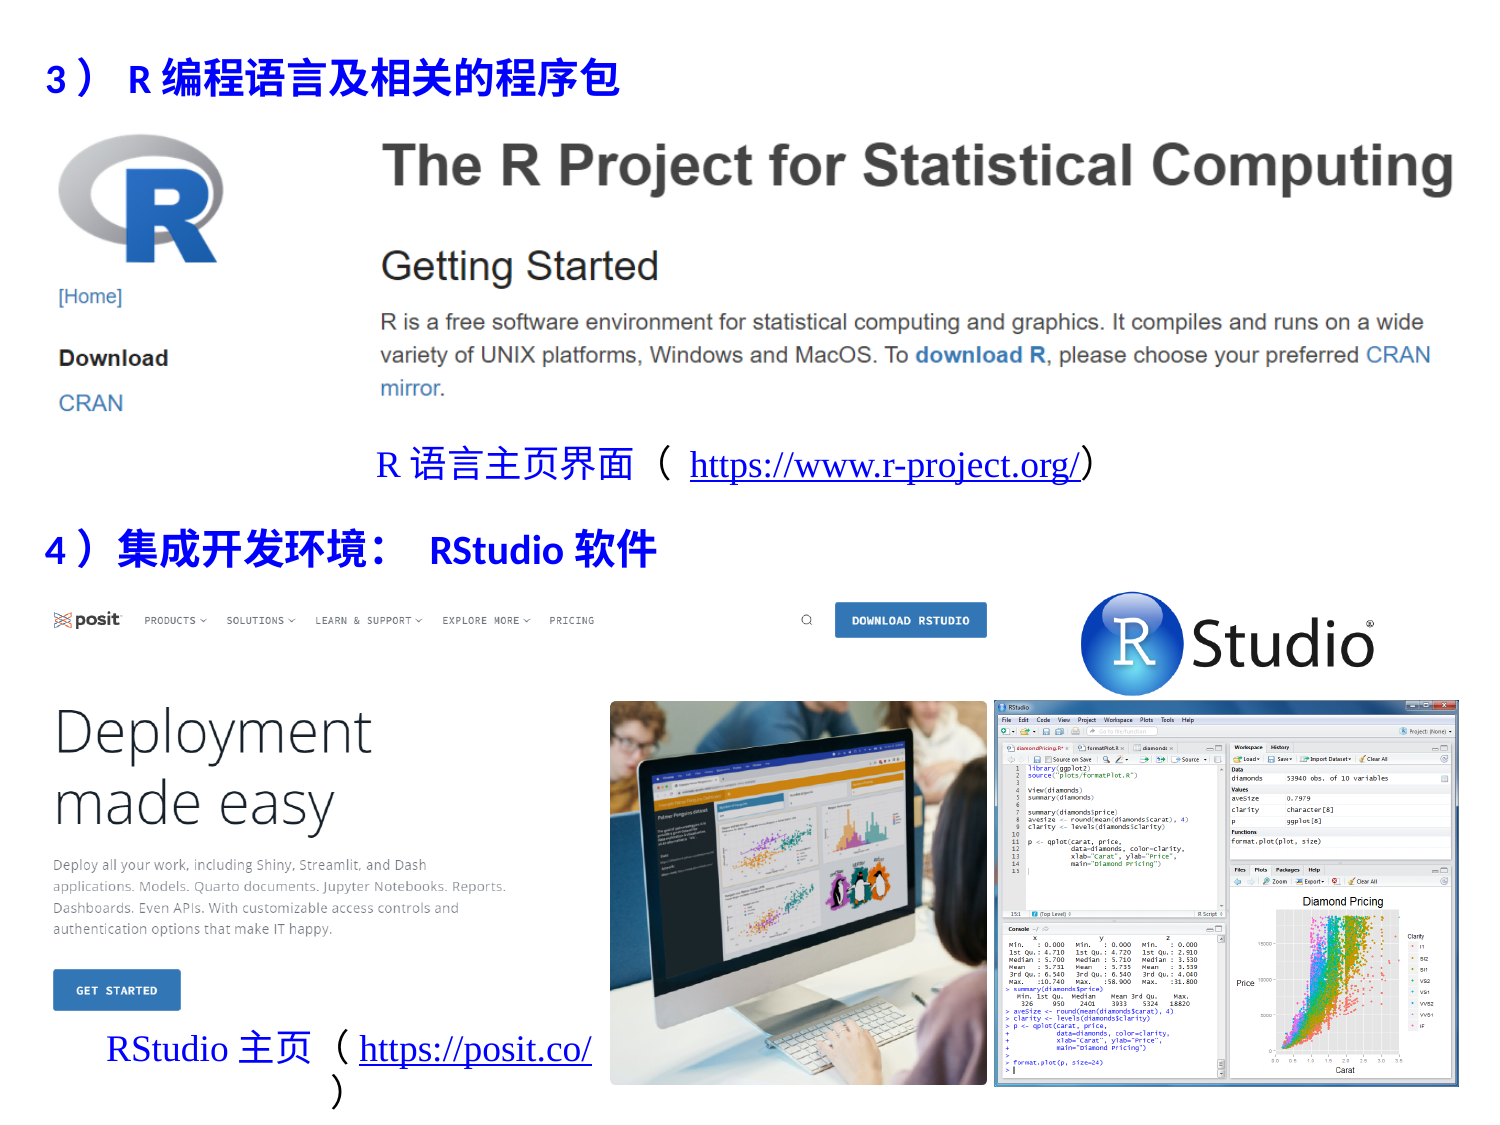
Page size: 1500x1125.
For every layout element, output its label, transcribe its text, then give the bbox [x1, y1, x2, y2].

picture [1078, 591, 1375, 696]
text_box 3）R编程语言及相关的程序包 [30, 44, 636, 110]
text_box R语言主页界面（ https://www.r-project.org/） [361, 432, 1133, 493]
picture [41, 599, 1459, 1090]
text_box RStudio主页（https://posit.co/） [90, 1098, 609, 1122]
text_box 4）集成开发环境： RStudio软件 [30, 515, 673, 580]
picture [40, 114, 1459, 417]
